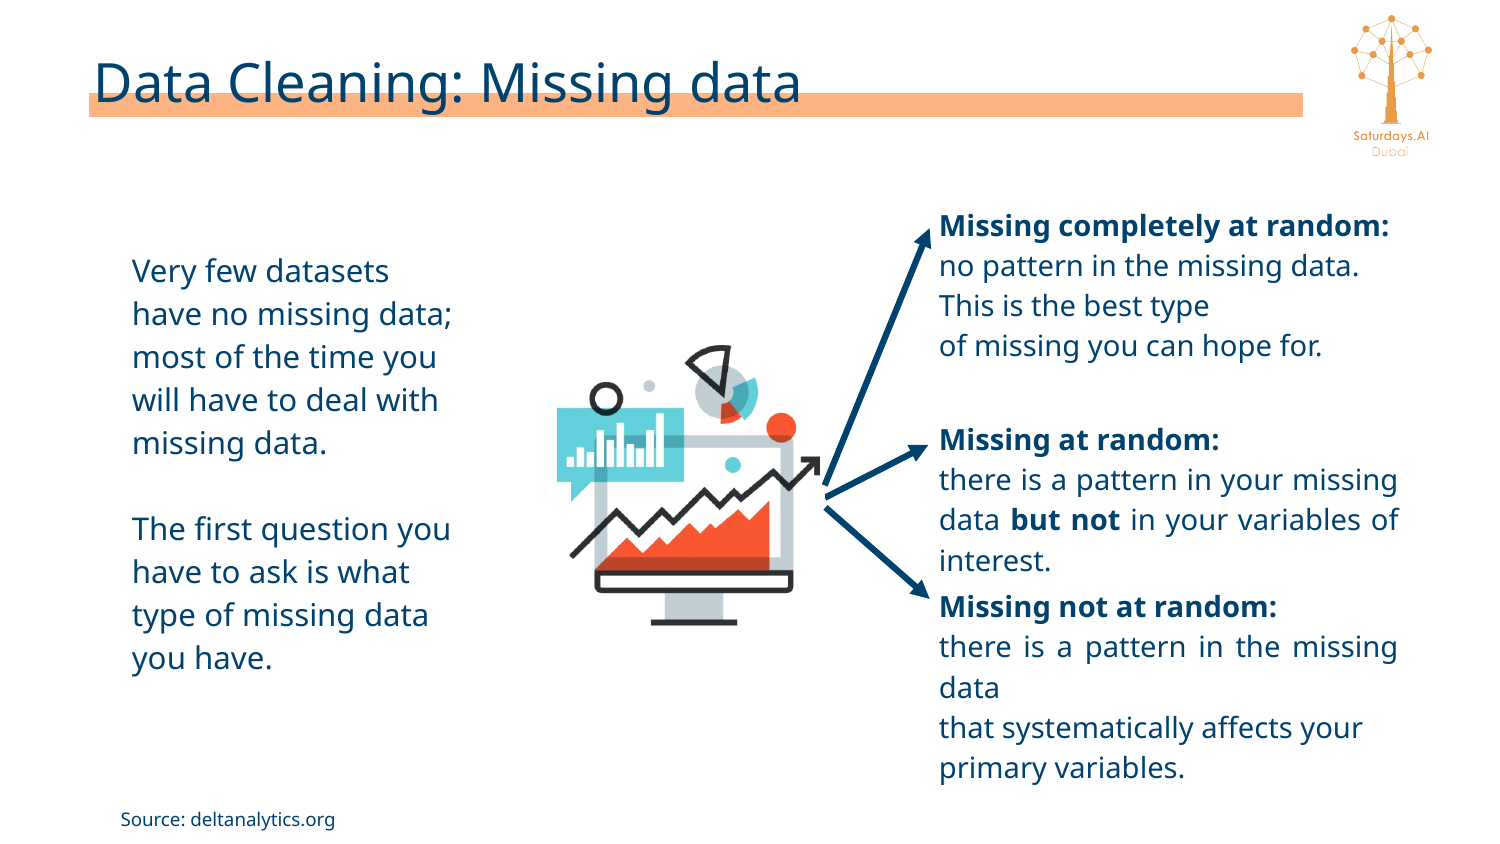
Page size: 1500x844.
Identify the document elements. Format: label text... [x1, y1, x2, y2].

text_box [825, 507, 930, 600]
text_box Very few datasets have no missing data; most of the time you will have to deal with missing data. The first question you have to ask is what type of missing data you have. [104, 242, 651, 329]
picture [544, 336, 825, 634]
text_box Missing not at random: there is a pattern in the missing data that systematically affects your primary variables. [879, 580, 1402, 667]
text_box Missing completely at random: no pattern in the missing data. This is the best type of missing you can hope for. [879, 199, 1402, 286]
picture [1351, 15, 1433, 160]
text_box Source: deltanalytics.org [88, 746, 1375, 833]
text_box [830, 493, 929, 498]
text_box Missing at random: there is a pattern in your missing data but not in your variables of interest. [932, 413, 1402, 500]
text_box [88, 45, 1303, 118]
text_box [824, 227, 930, 486]
